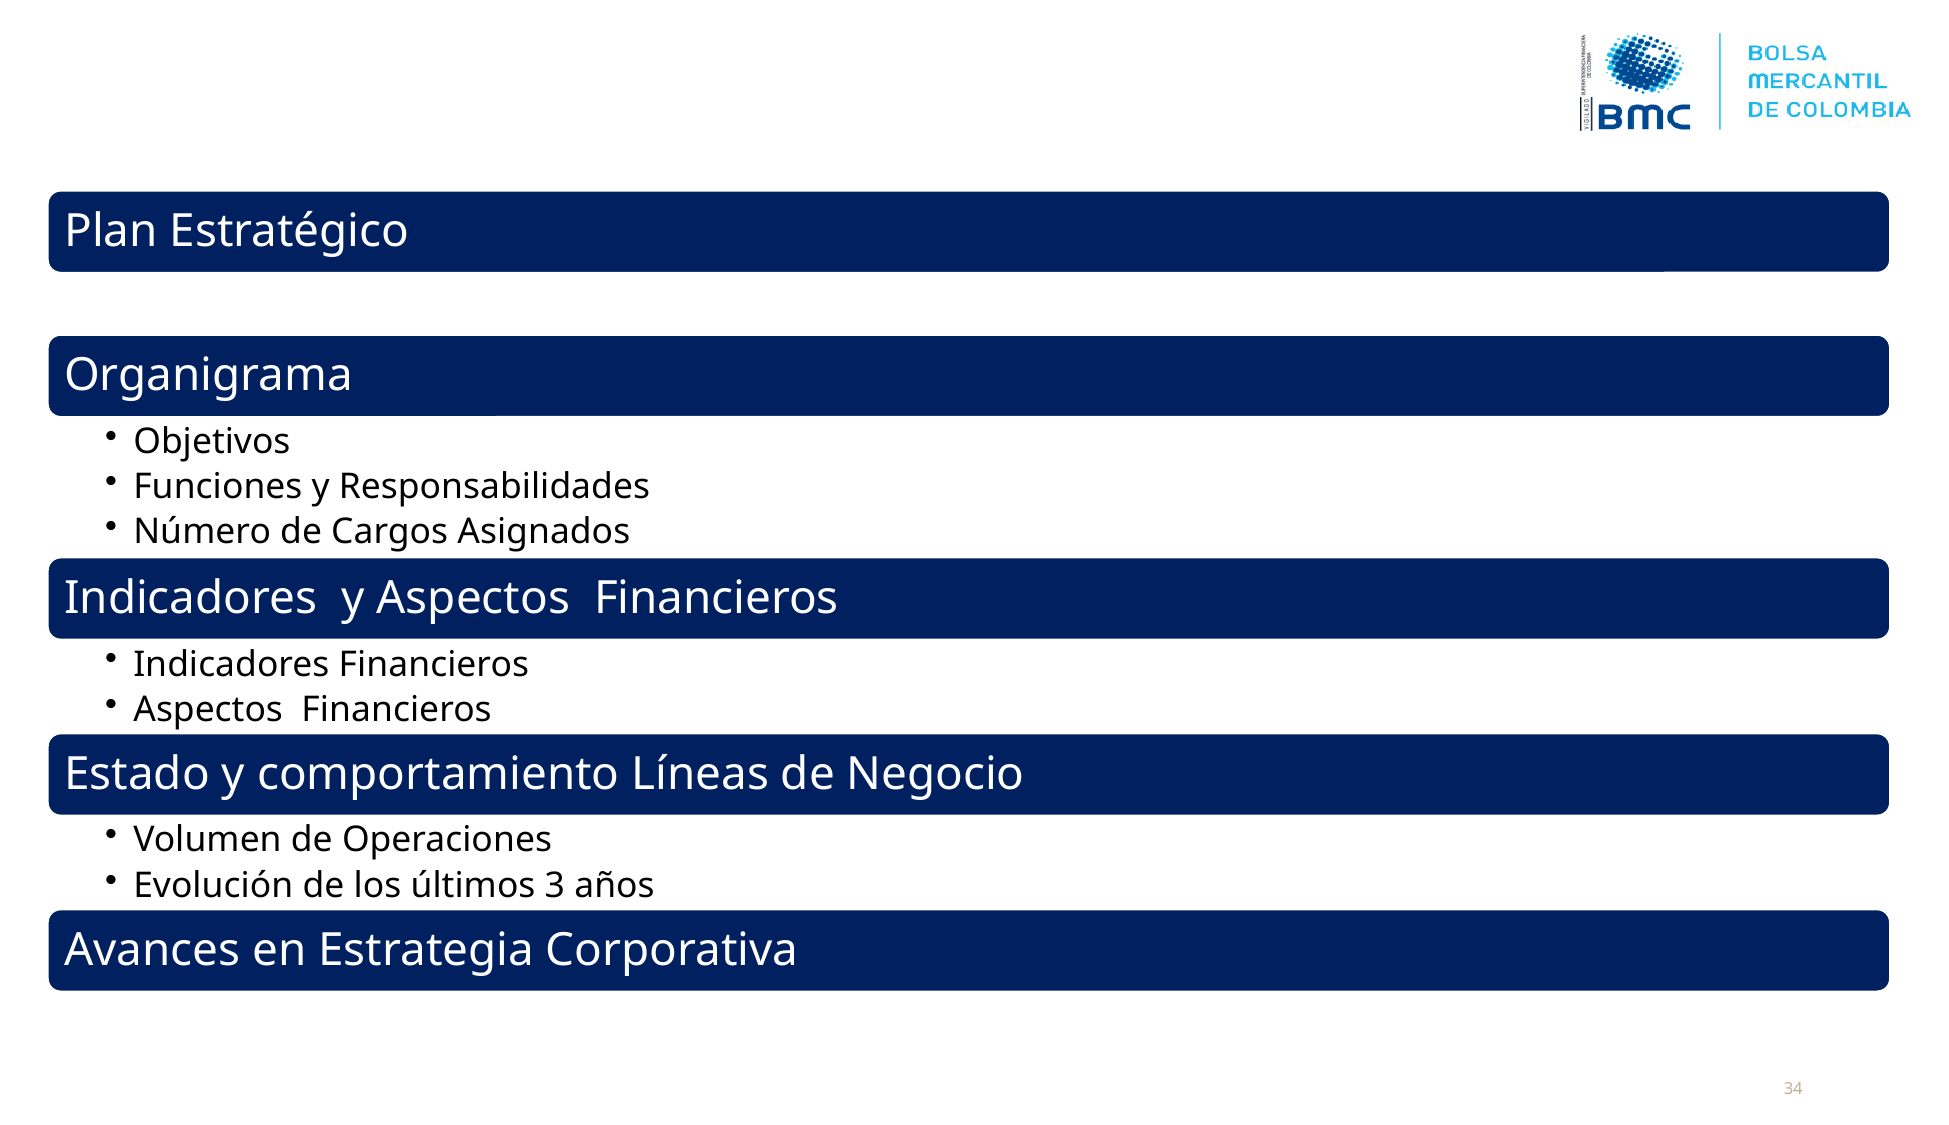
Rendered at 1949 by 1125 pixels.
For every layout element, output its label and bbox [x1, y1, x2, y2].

picture [1596, 33, 1915, 135]
text_box [46, 170, 1892, 1072]
picture [1580, 35, 1593, 131]
